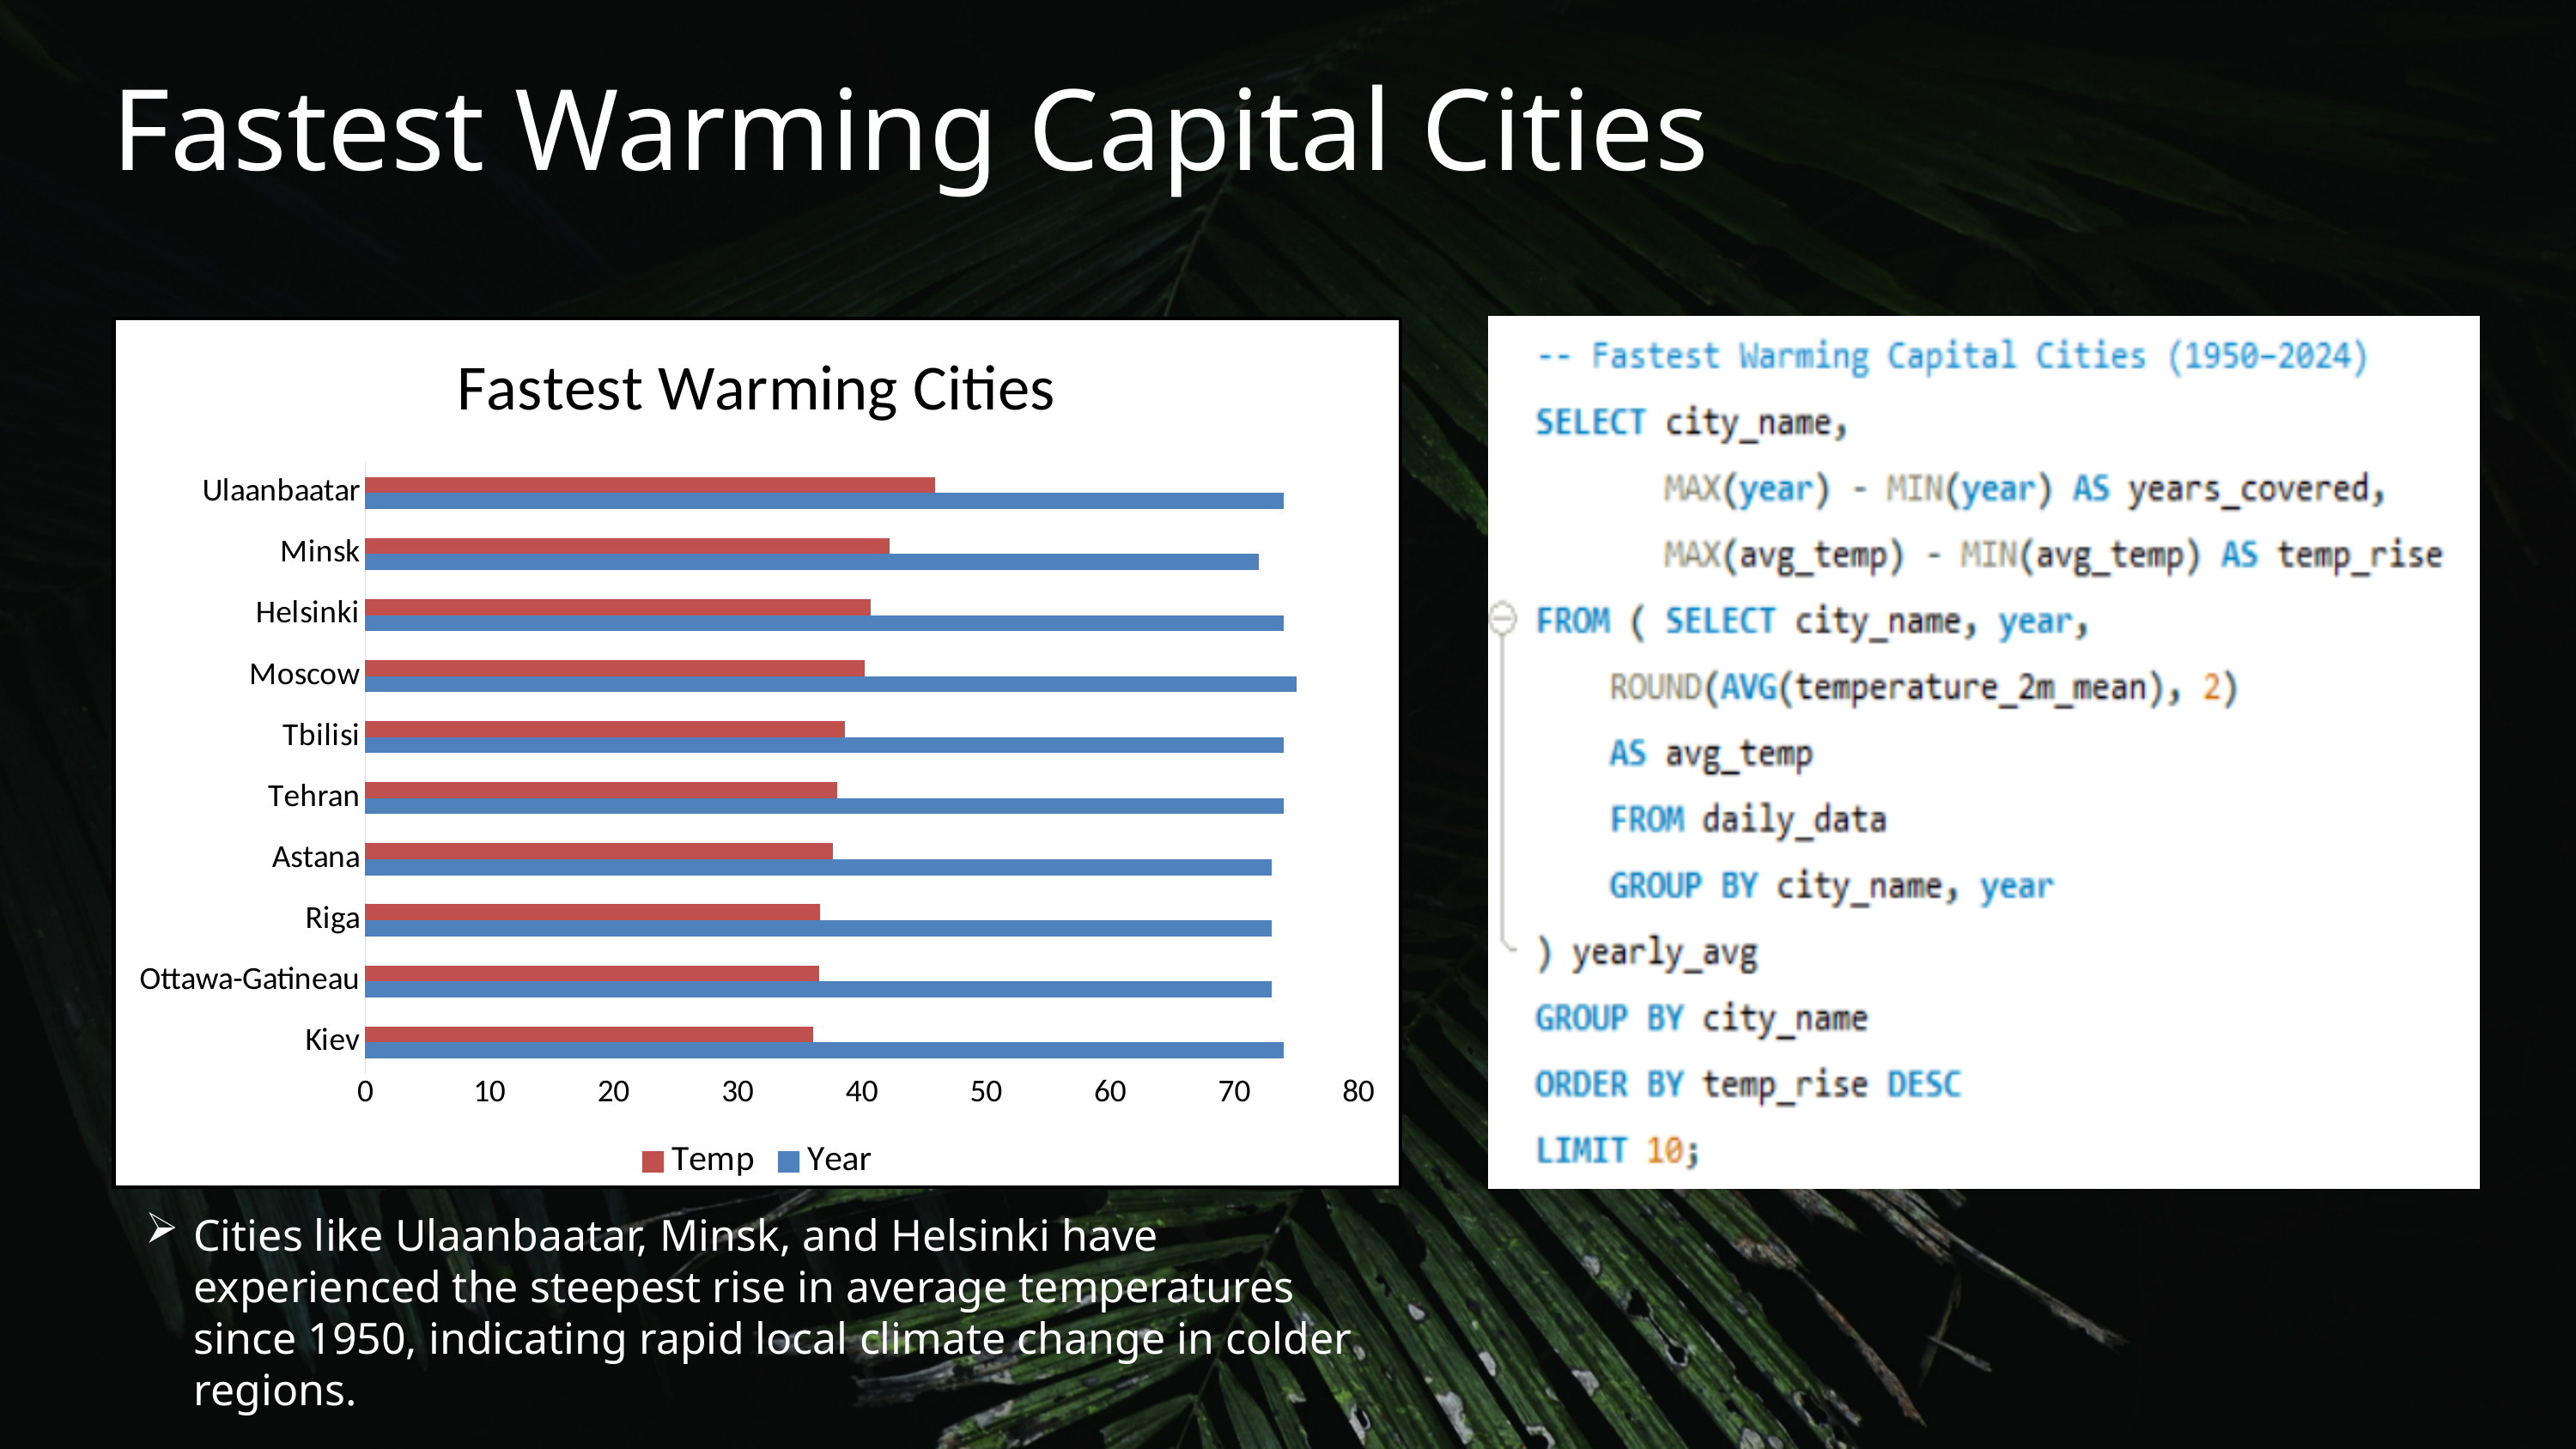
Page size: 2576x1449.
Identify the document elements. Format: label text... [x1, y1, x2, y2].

text_box Fastest Warming Capital Cities [112, 58, 1749, 193]
chart [112, 316, 1403, 1190]
text_box [0, 0, 2576, 1449]
picture [1488, 316, 2480, 1190]
text_box Cities like Ulaanbaatar, Minsk, and Helsinki have experienced the steepest rise in average temperatures since 1950, indicating rapid local climate change in colder regions. [125, 1208, 1402, 1414]
